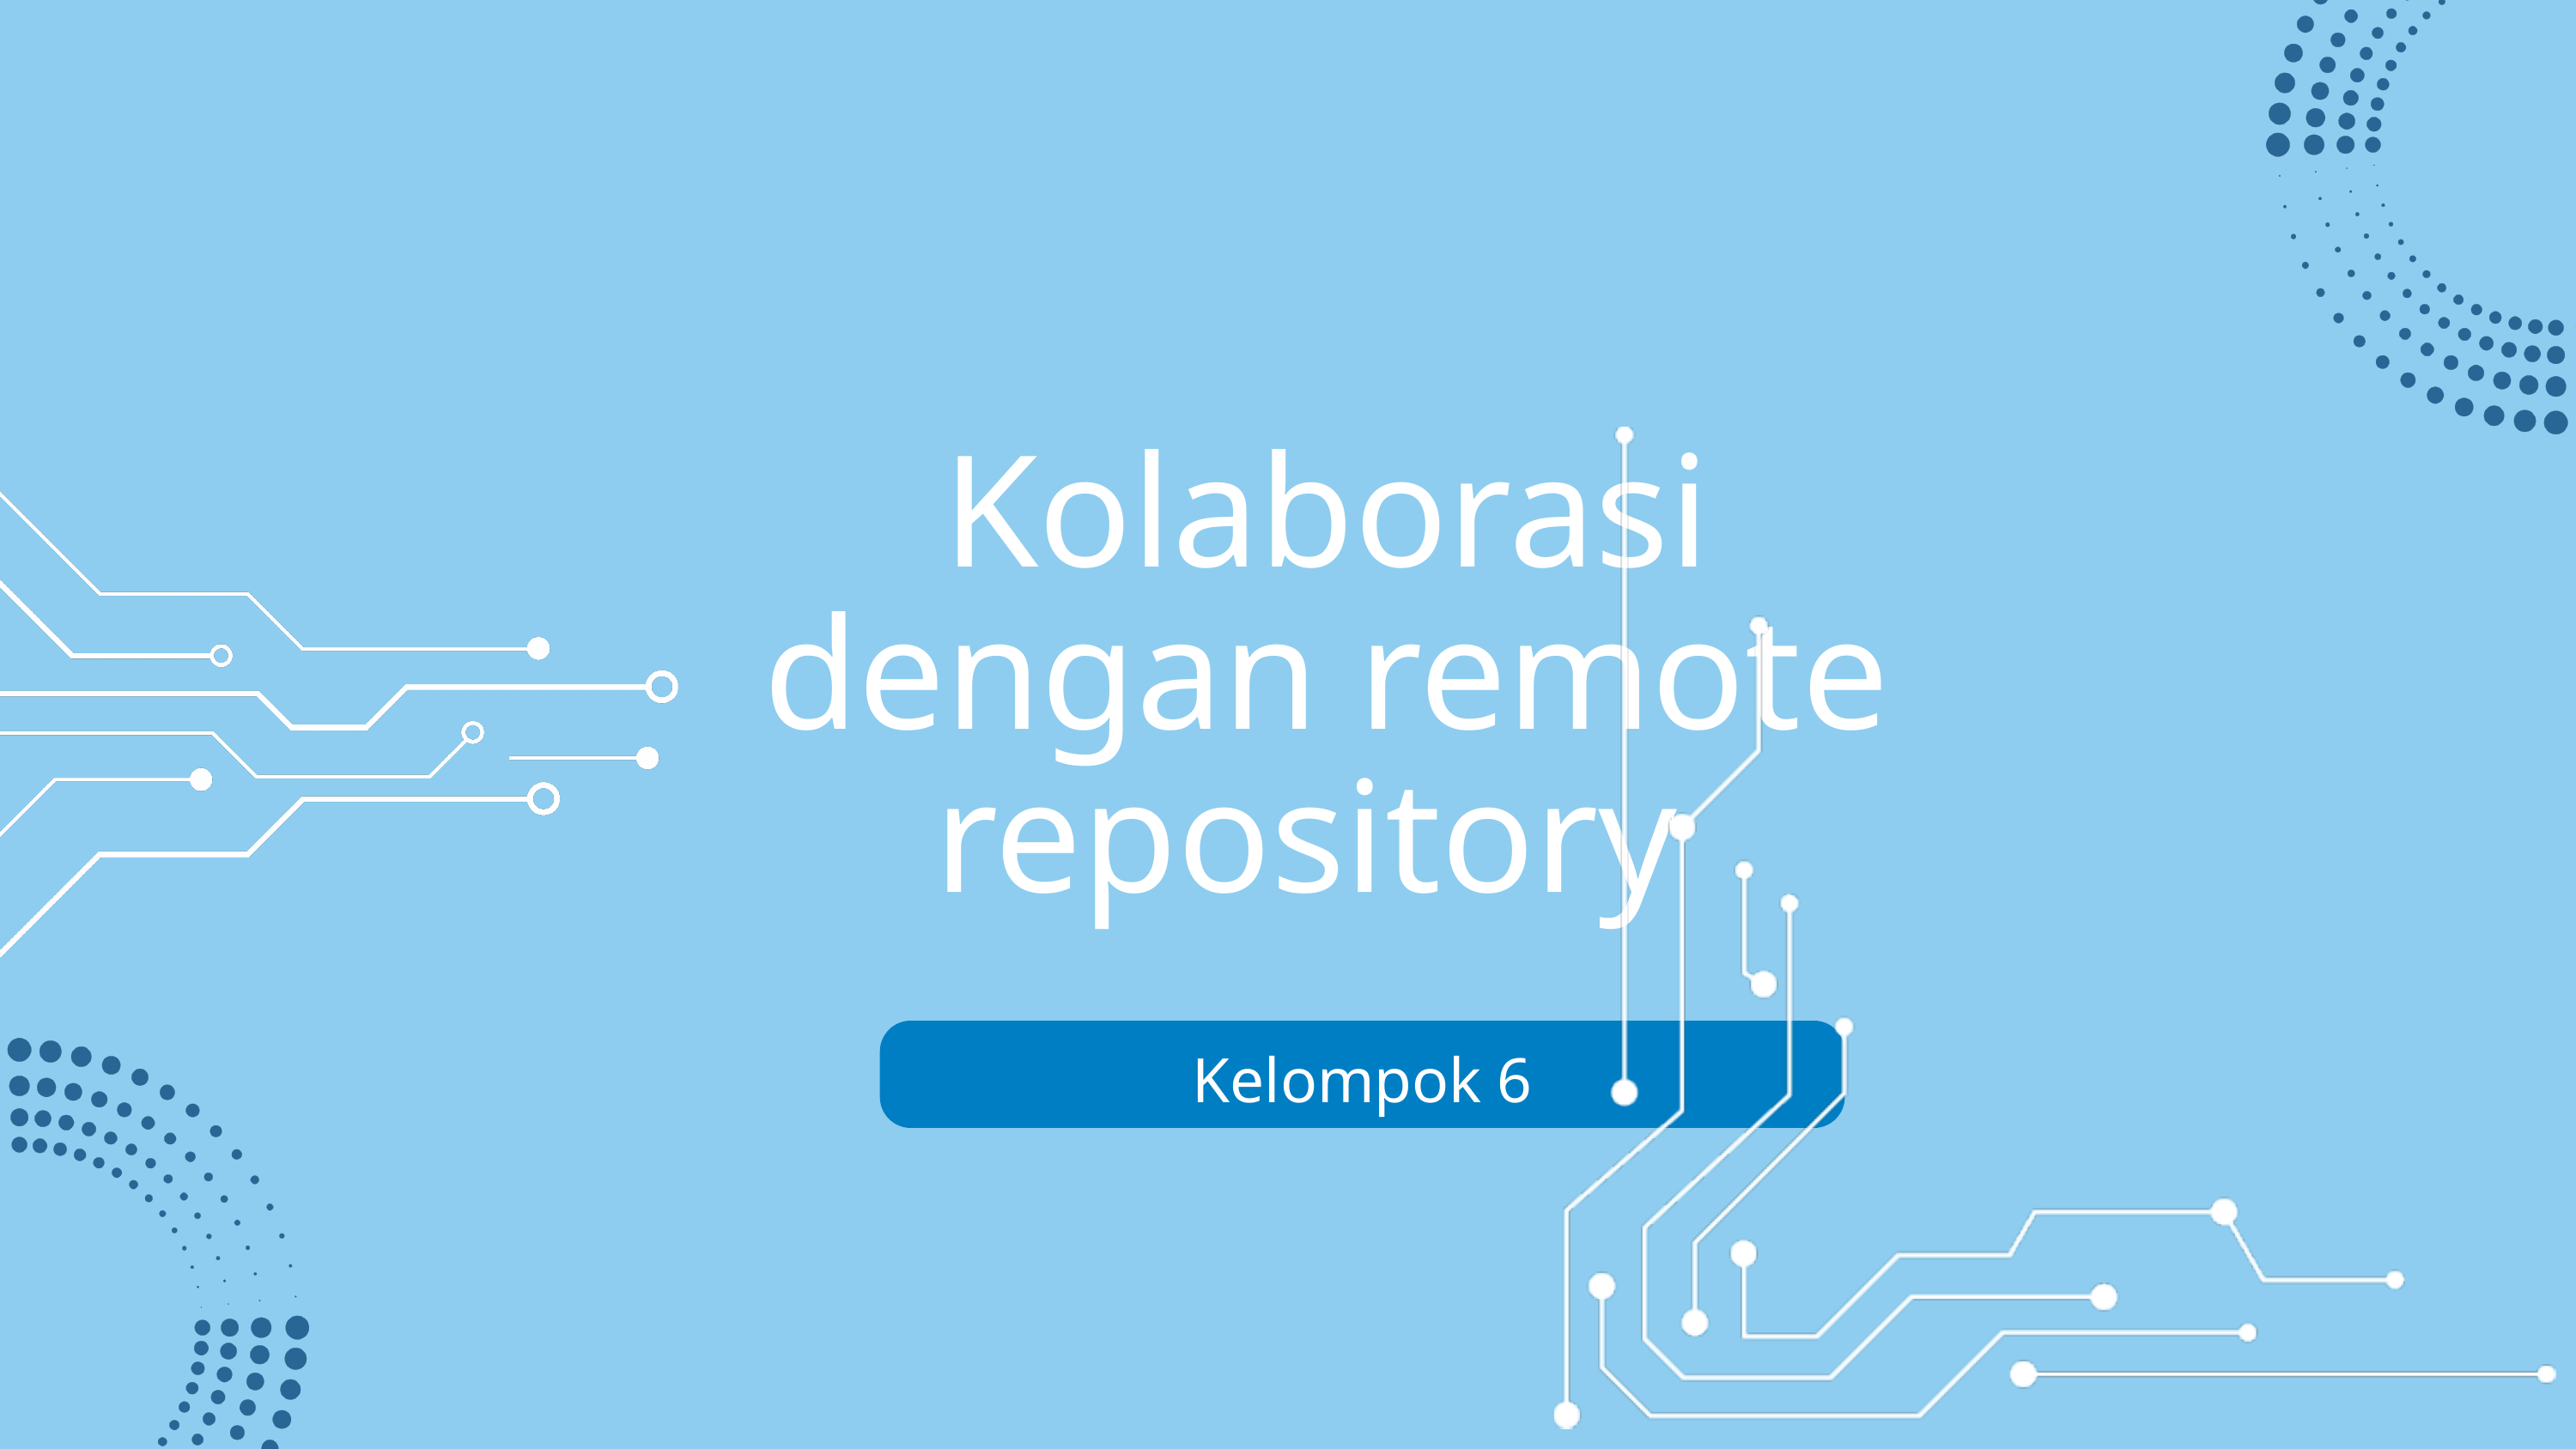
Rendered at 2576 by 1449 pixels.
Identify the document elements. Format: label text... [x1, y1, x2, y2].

text_box [0, 491, 678, 958]
text_box [0, 1038, 310, 1449]
text_box [2266, 0, 2576, 435]
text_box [879, 1020, 1845, 1129]
text_box [1554, 427, 2556, 1429]
text_box Kolaborasi dengan remote repository [677, 435, 1554, 924]
